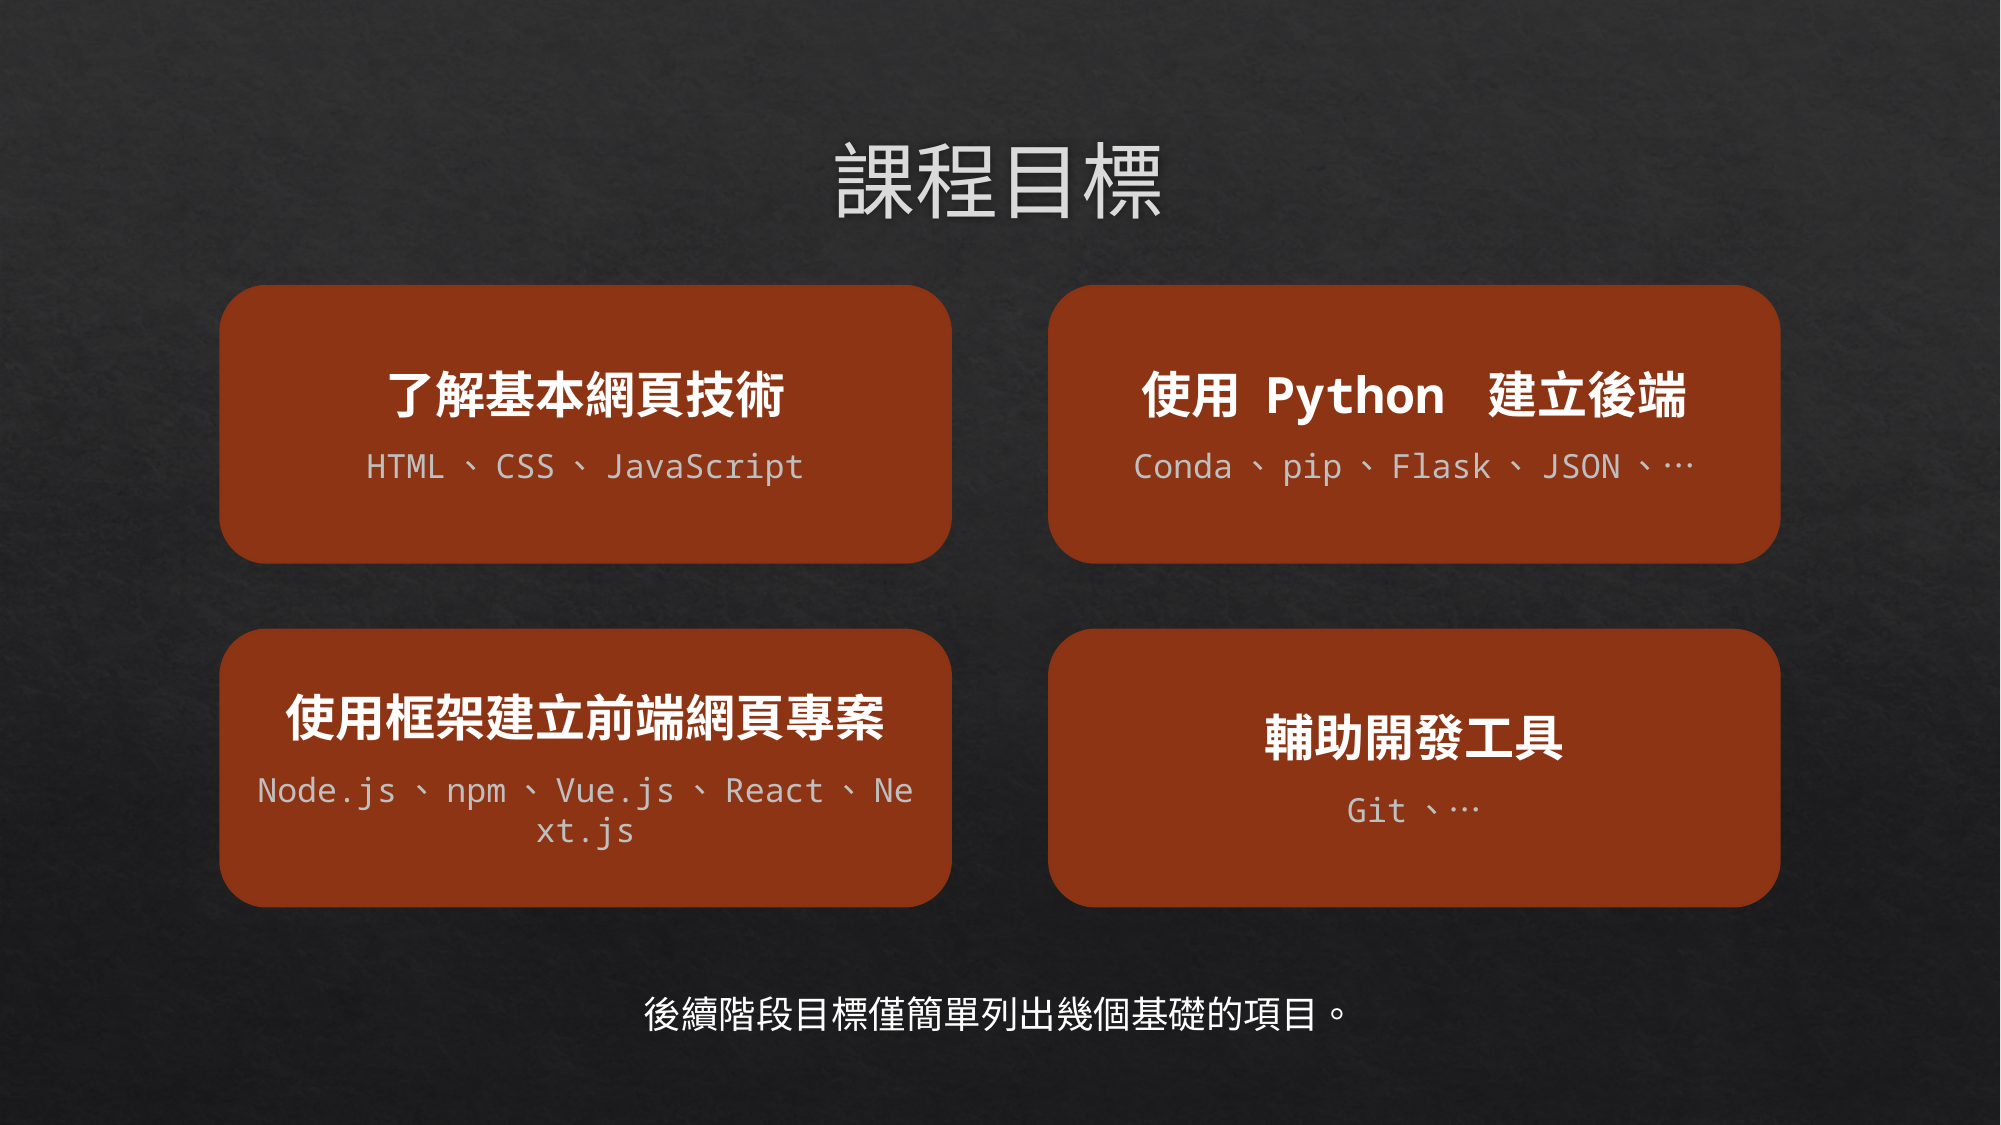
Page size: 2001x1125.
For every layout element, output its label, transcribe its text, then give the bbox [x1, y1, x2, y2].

text_box 輔助開發工具 Git、… [1048, 628, 1781, 908]
text_box 使用 Python 建立後端 Conda、pip、Flask、JSON、… [1048, 284, 1781, 564]
text_box 後續階段目標僅簡單列出幾個基礎的項目。 [628, 961, 1372, 1044]
text_box 了解基本網頁技術 HTML、CSS、JavaScript [219, 284, 952, 564]
text_box 使用框架建立前端網頁專案 Node.js、npm、Vue.js、React、Next.js [219, 628, 952, 908]
title 課程目標 [149, 99, 1849, 260]
